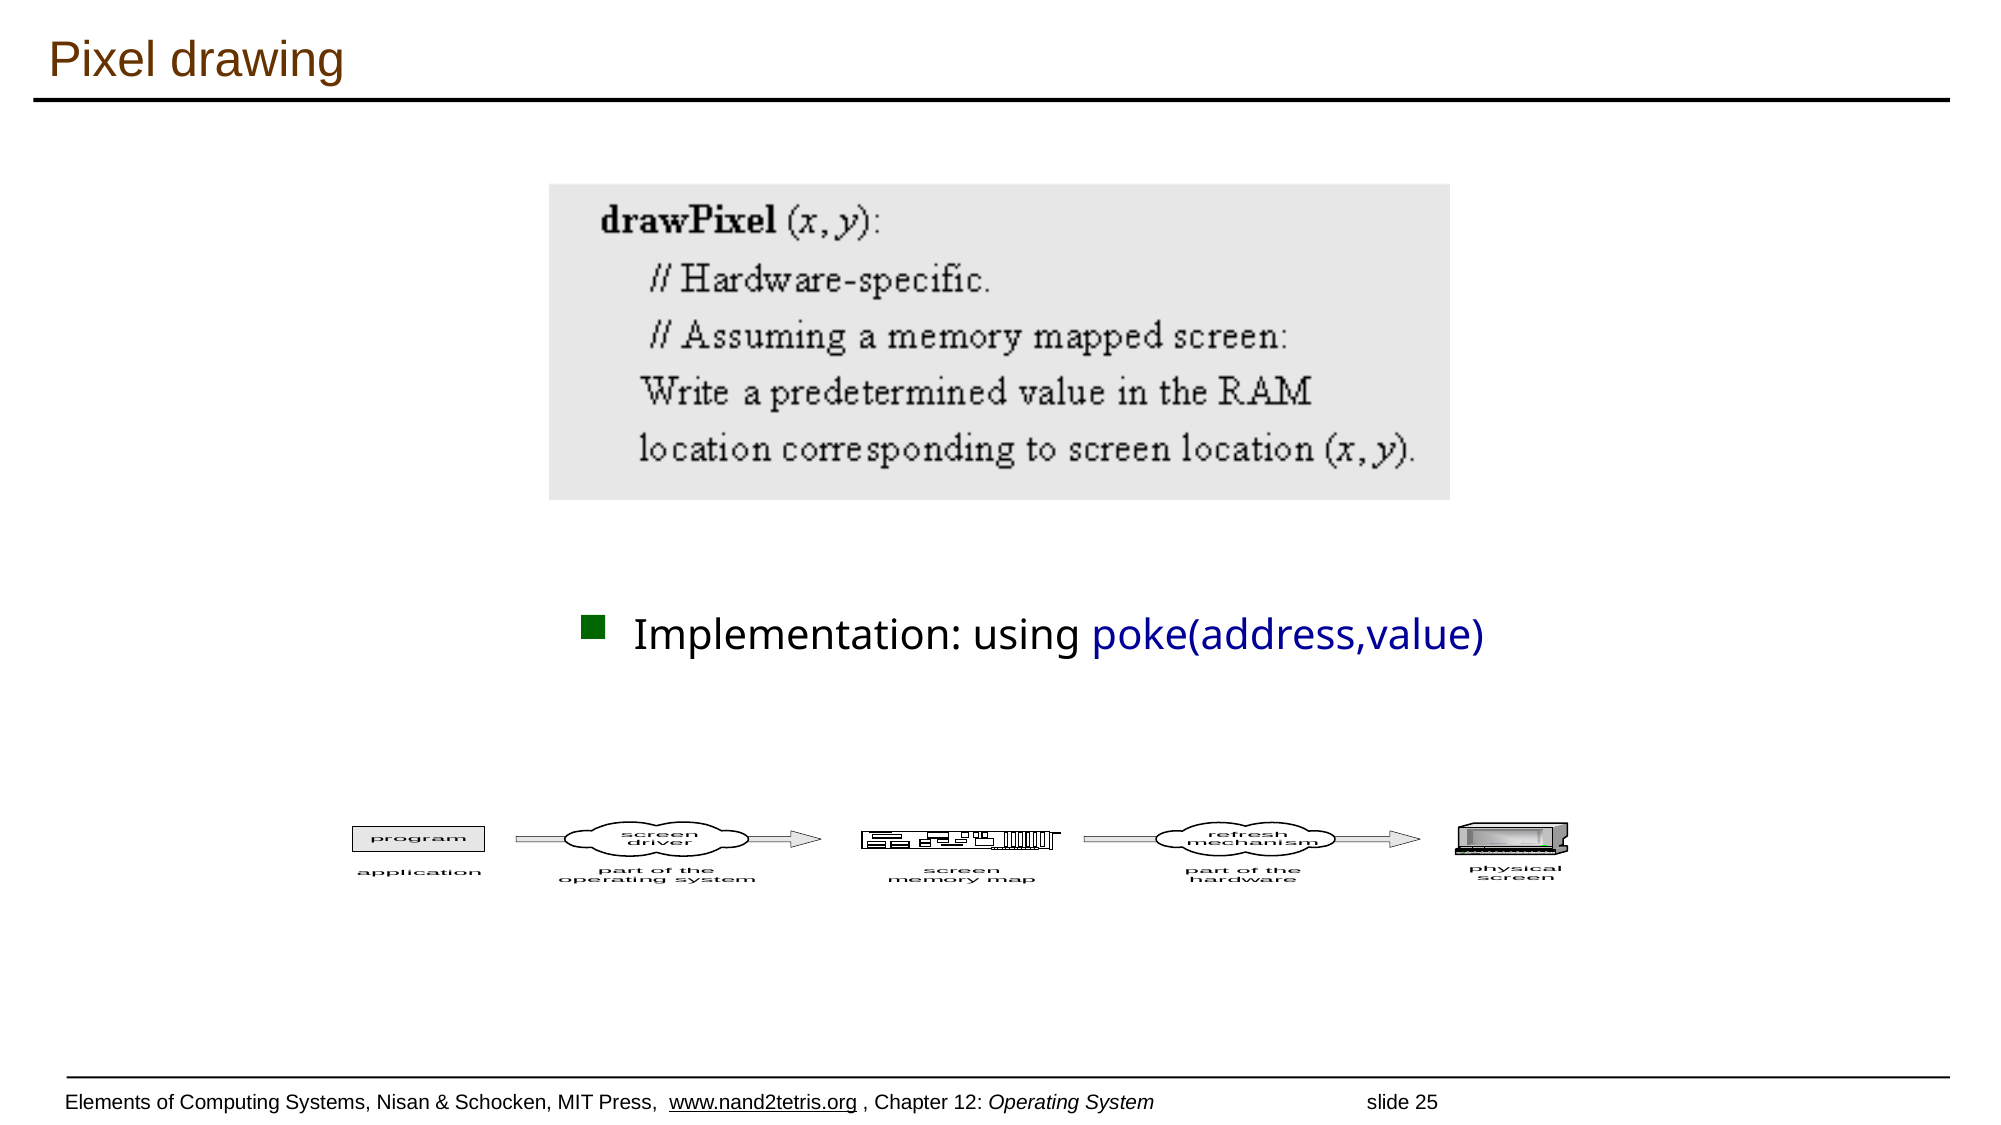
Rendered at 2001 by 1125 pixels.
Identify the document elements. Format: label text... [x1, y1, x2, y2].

title Pixel drawing [33, 12, 1950, 100]
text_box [287, 737, 1701, 1040]
picture [549, 172, 1451, 501]
list Implementation: using poke(address,value) [562, 600, 1674, 675]
